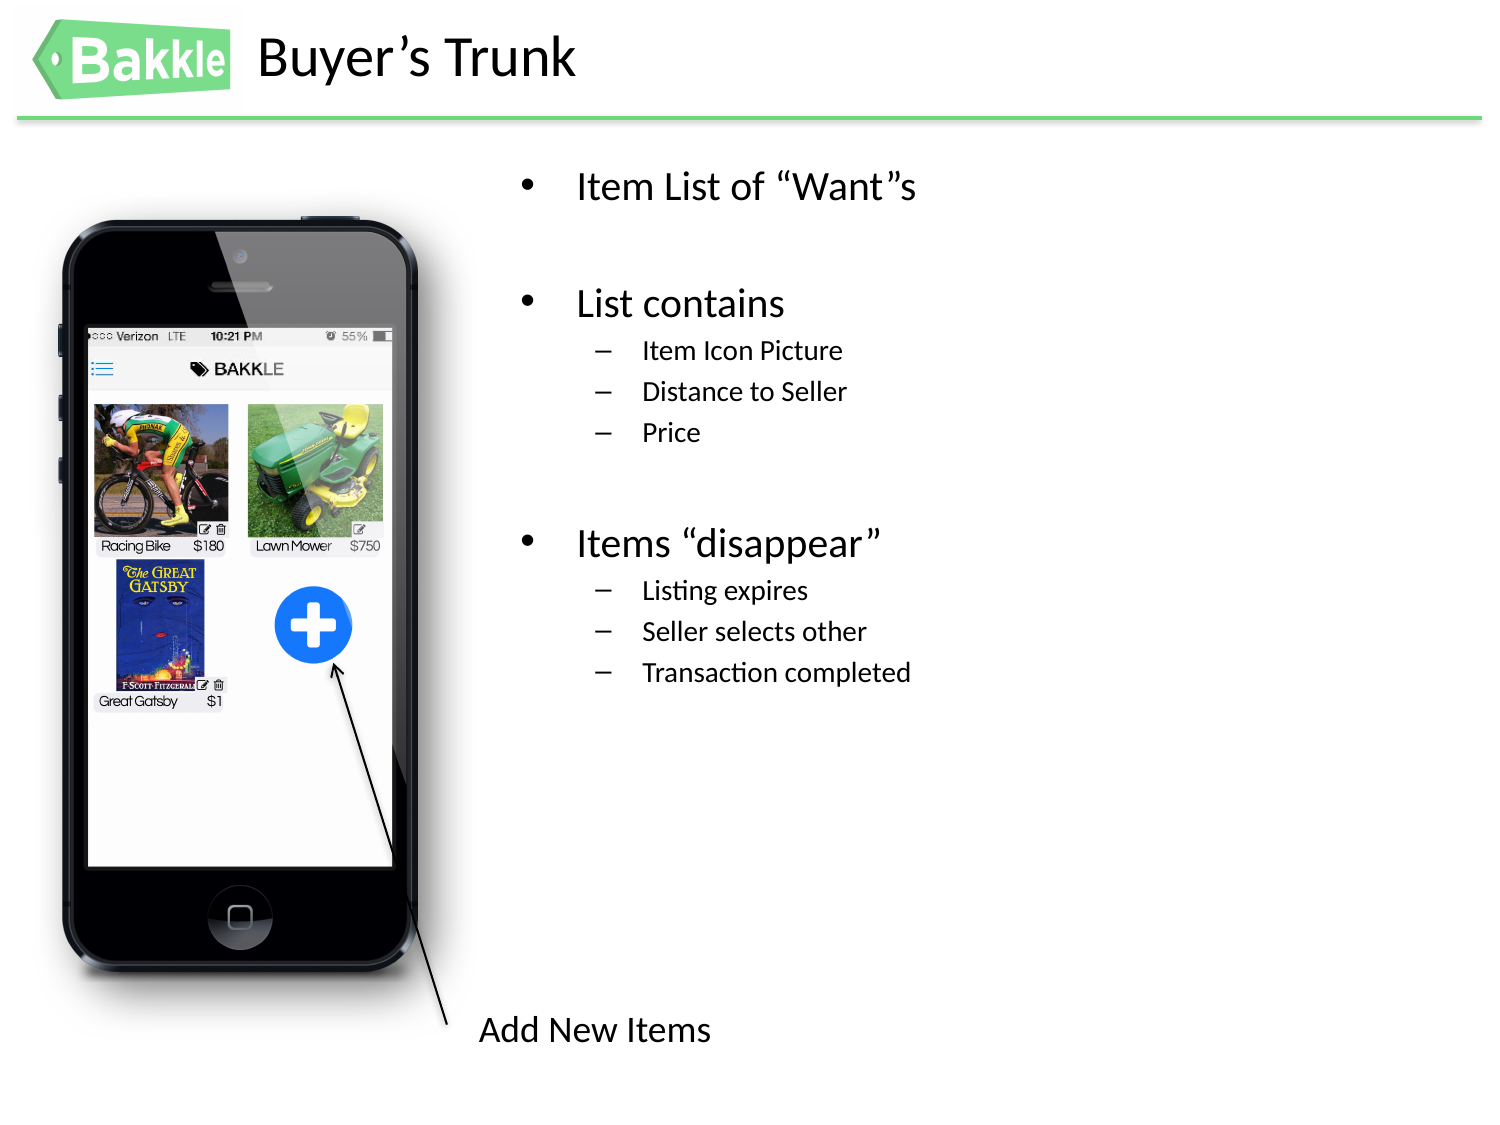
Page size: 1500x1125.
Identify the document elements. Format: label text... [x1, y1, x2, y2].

text_box Add New Items [463, 998, 800, 1058]
text_box Item List of “Want”s List contains Item Icon Picture Distance to Seller Price Items “disappear” Listing expires Seller selects other Transaction completed [505, 151, 1197, 740]
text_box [332, 662, 448, 1025]
picture [12, 5, 244, 113]
picture [58, 212, 418, 982]
text_box Buyer’s Trunk [249, 20, 1500, 86]
